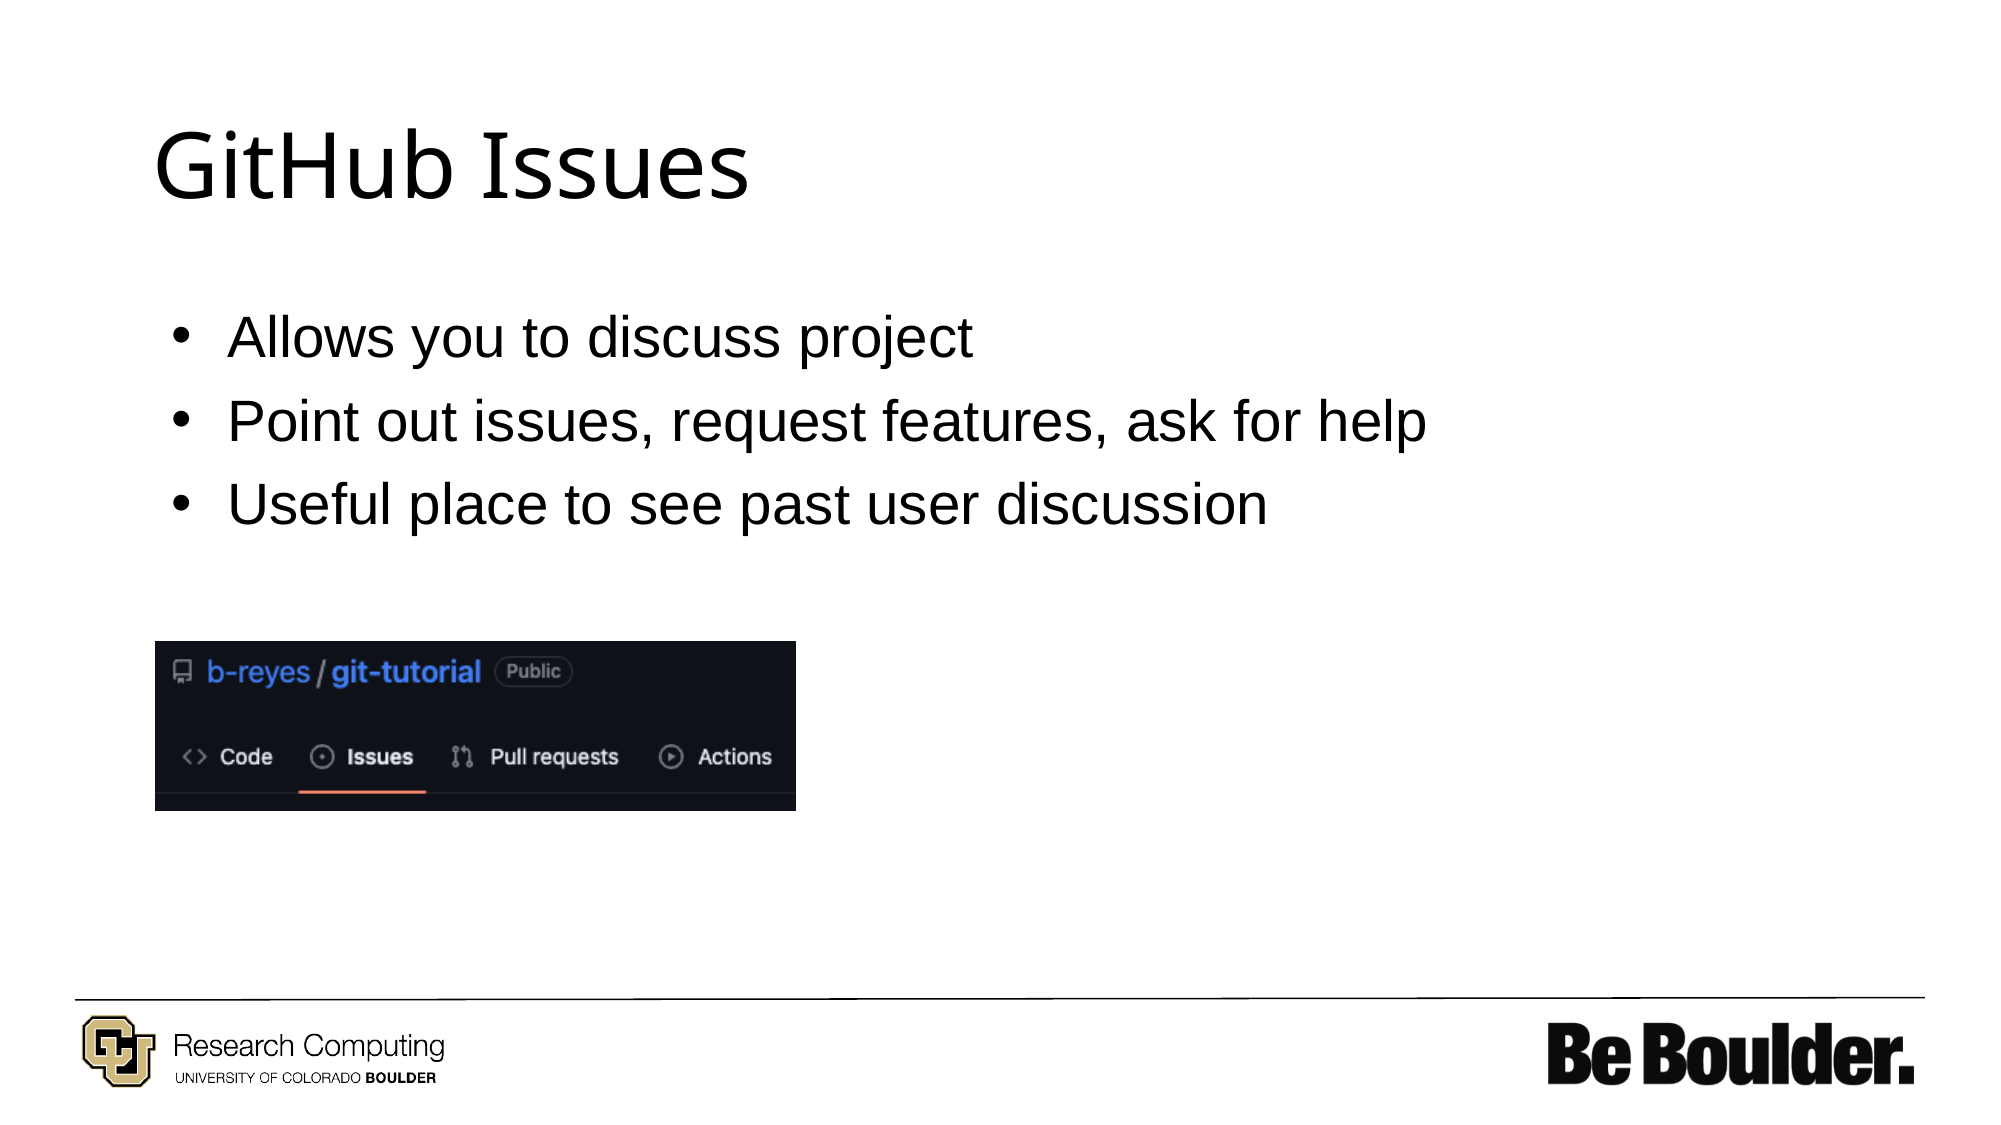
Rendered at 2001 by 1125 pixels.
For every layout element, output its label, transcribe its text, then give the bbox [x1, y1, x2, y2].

list Allows you to discuss project Point out issues, request features, ask for help Useful place to see past user discussion [137, 299, 1863, 620]
picture [155, 641, 796, 811]
picture [81, 1015, 444, 1088]
title GitHub Issues [137, 59, 1863, 278]
picture [1524, 1015, 1938, 1088]
